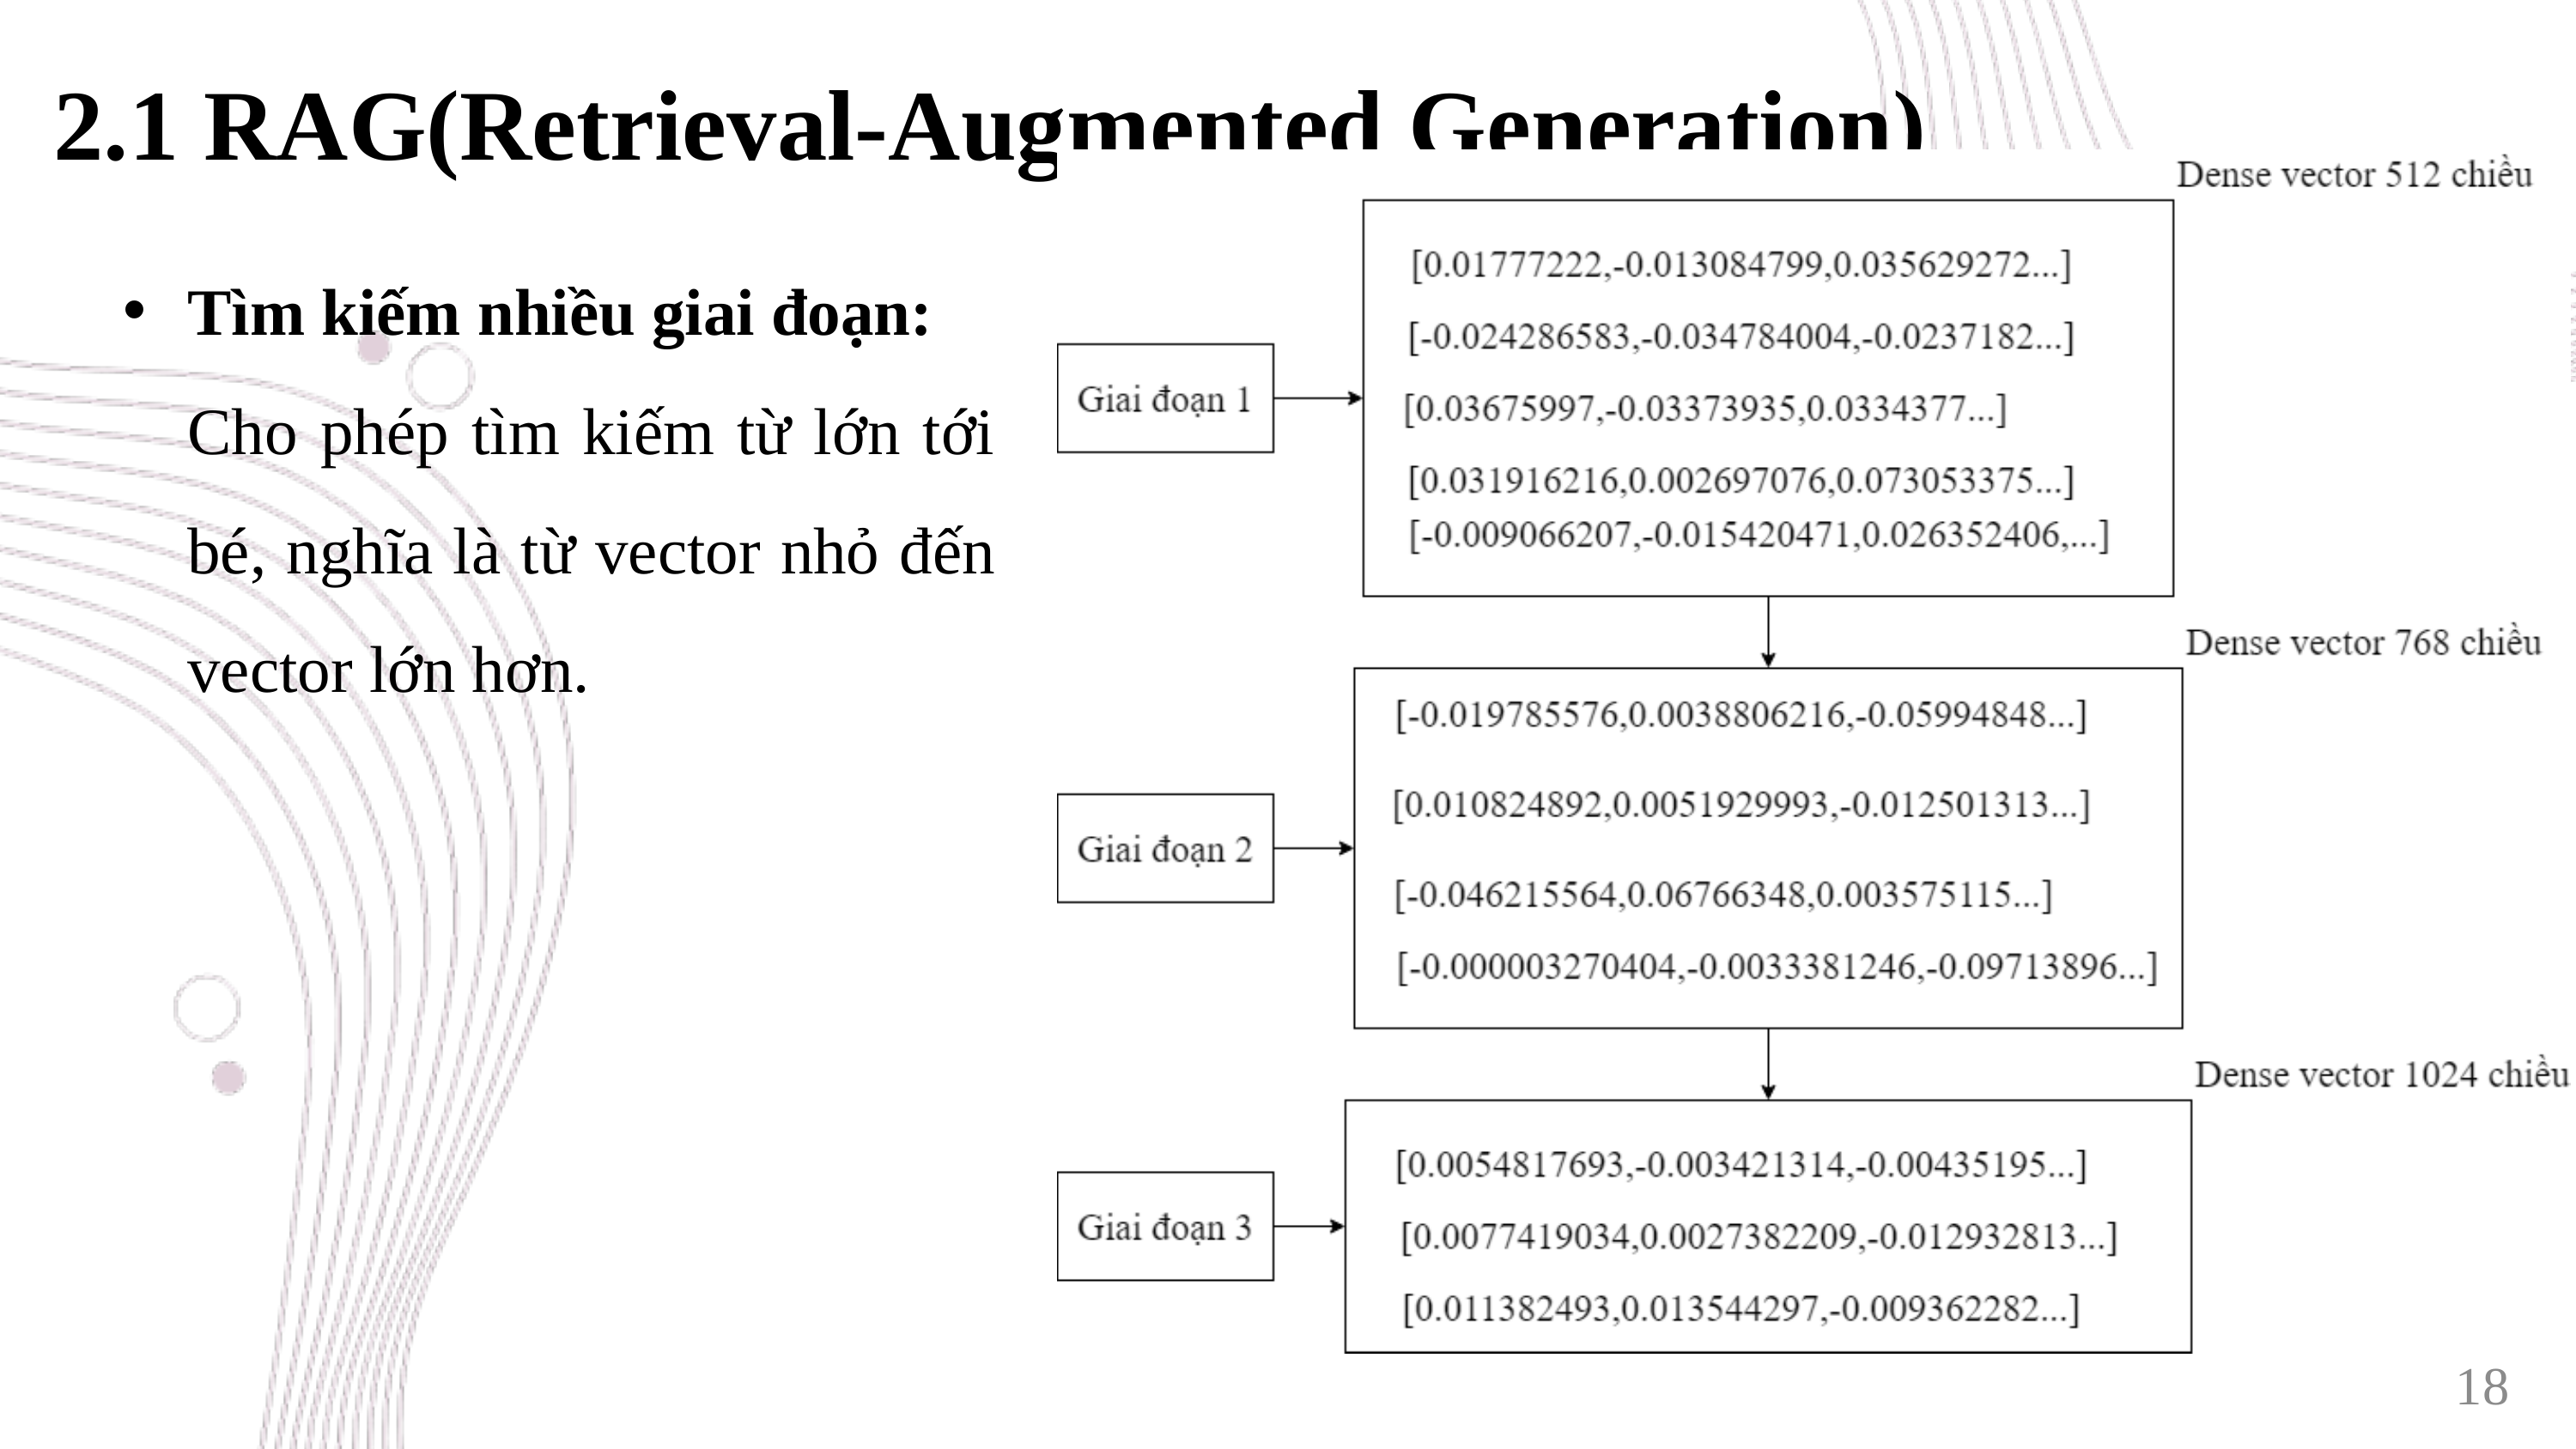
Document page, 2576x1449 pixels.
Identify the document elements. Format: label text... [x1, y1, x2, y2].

picture [0, 228, 598, 1449]
picture [1057, 0, 2576, 1354]
text_box 2.1 RAG(Retrieval-Augmented Generation) [53, 0, 1969, 180]
text_box Tìm kiếm nhiều giai đoạn: Cho phép tìm kiếm từ lớn tới bé, nghĩa là từ vector nhỏ đến vector lớn hơn. [599, 263, 1009, 712]
slide_number 18 [2221, 1361, 2523, 1410]
